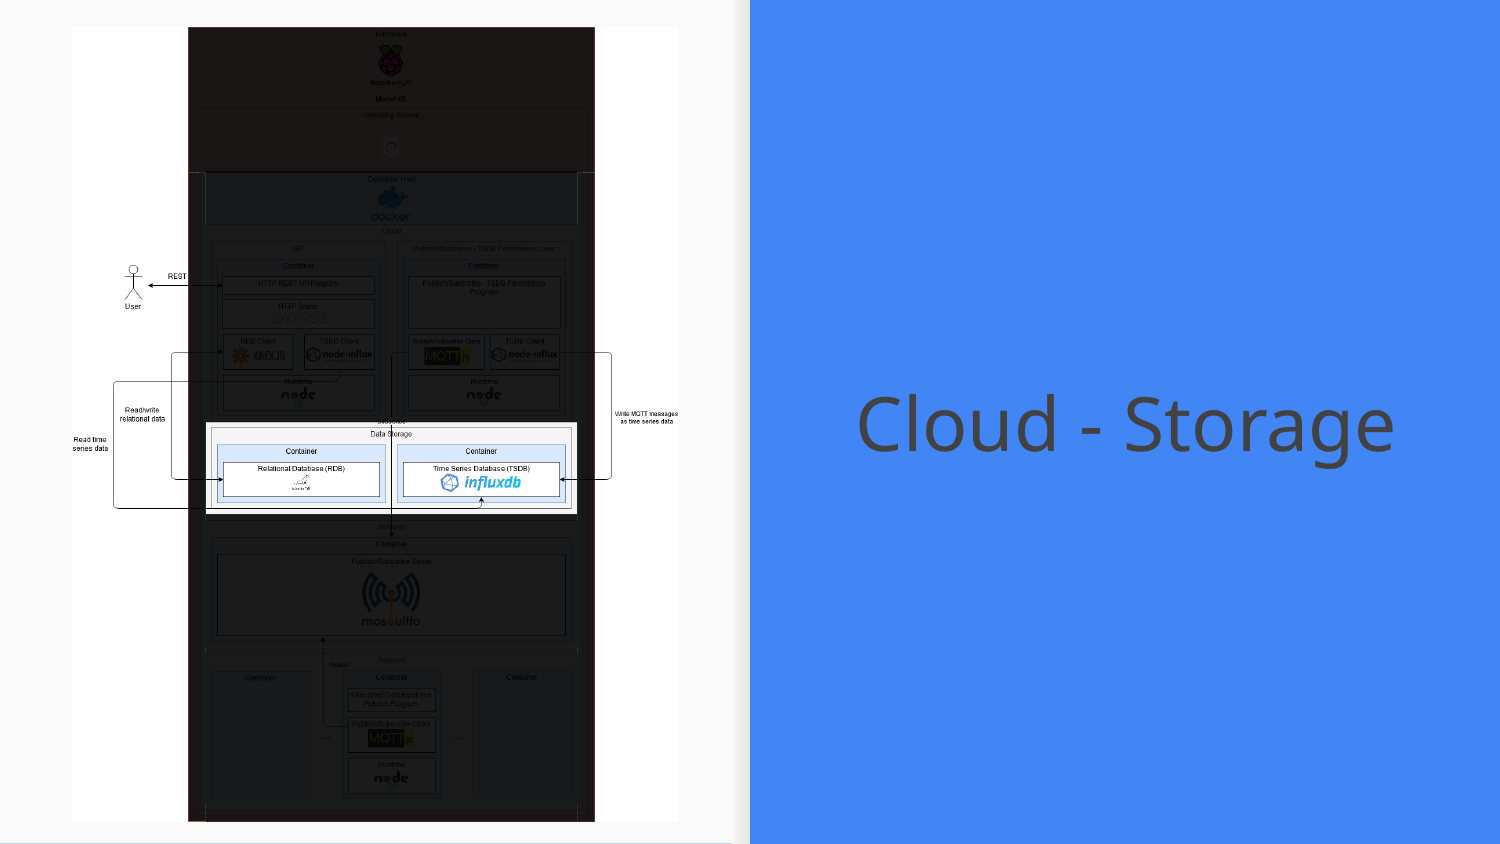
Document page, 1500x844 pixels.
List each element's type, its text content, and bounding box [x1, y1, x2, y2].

title Cloud - Storage [769, 345, 1485, 499]
picture [72, 27, 678, 823]
